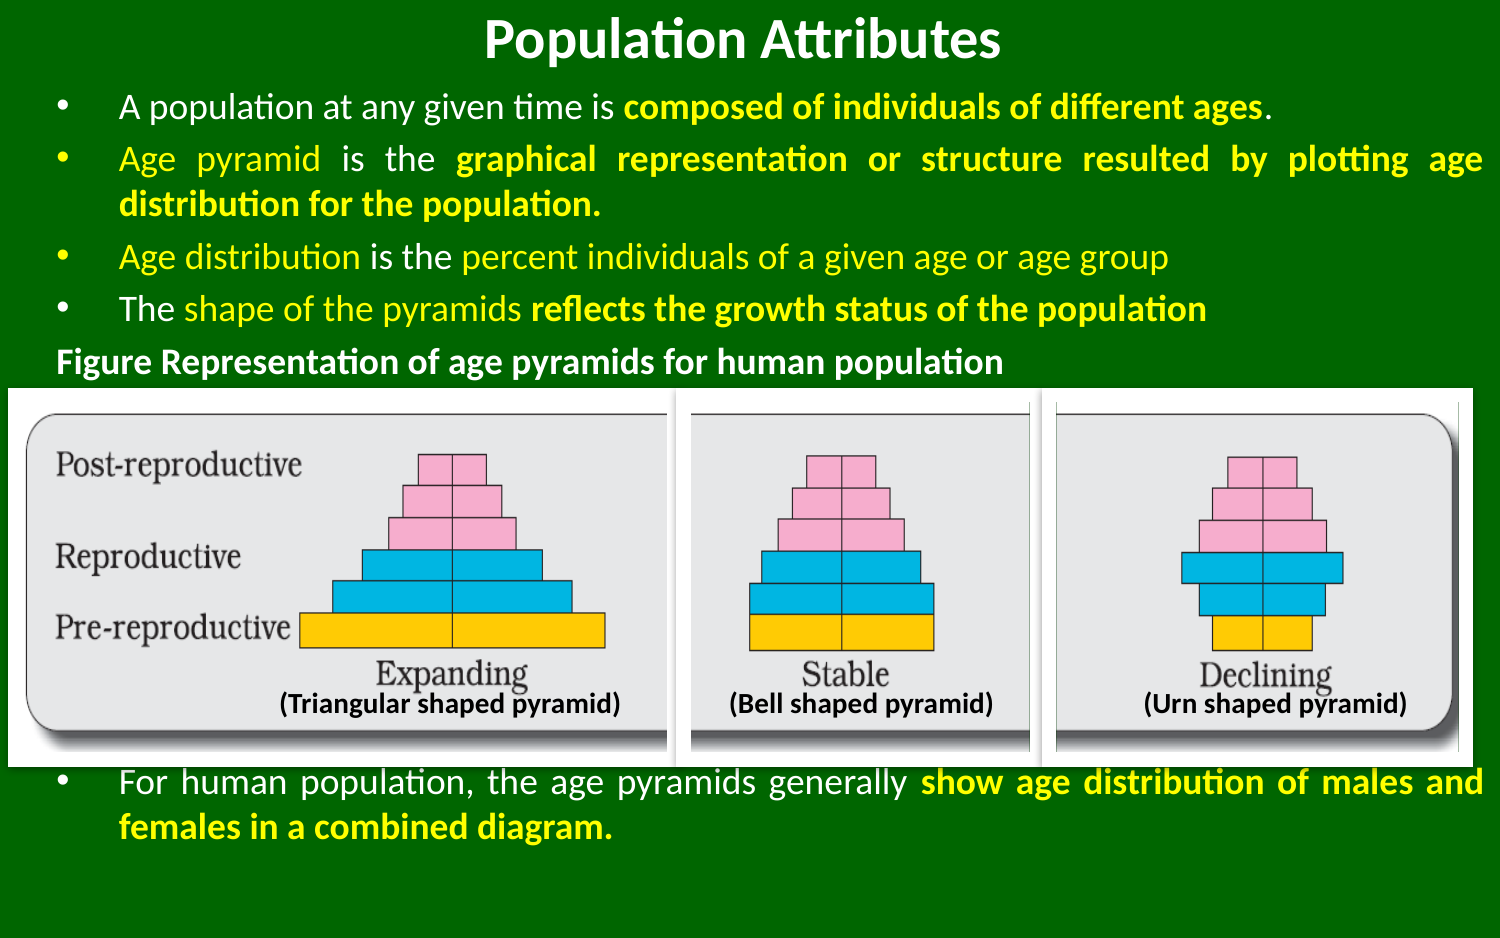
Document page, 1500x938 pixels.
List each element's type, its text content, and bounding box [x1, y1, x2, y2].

title Population Attributes [100, 0, 1387, 74]
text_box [690, 401, 1030, 753]
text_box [1056, 401, 1459, 753]
list A population at any given time is composed of individuals of different ages. Age pyramid is the graphical representation or structure resulted by plotting age distribution for the population. Age distribution is the percent individuals of a given age or age group The shape of the pyramids reflects the growth status of the population Figure Representation of age pyramids for human population For human population, the age pyramids generally show age distribution of males and females in a combined diagram. [41, 74, 1500, 817]
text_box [22, 401, 668, 753]
